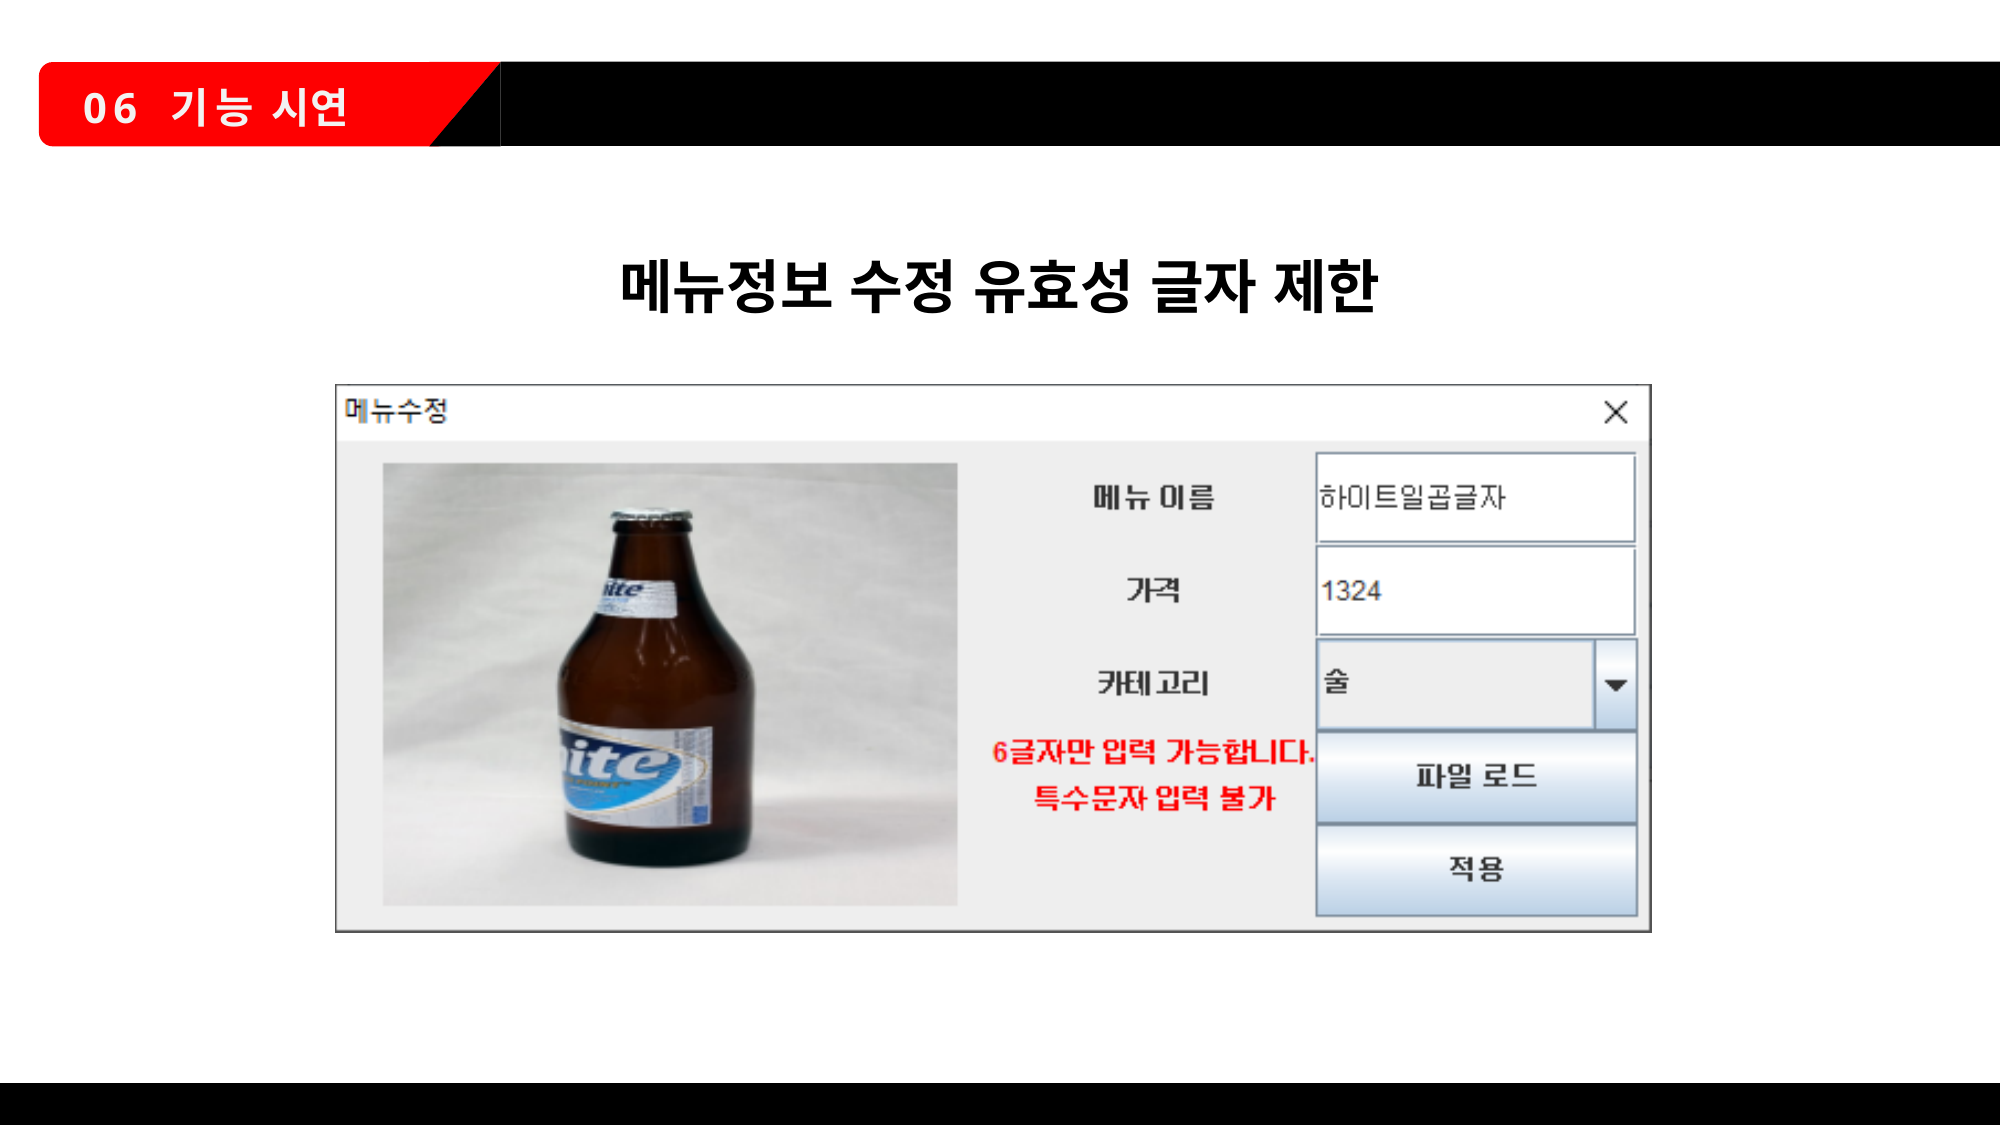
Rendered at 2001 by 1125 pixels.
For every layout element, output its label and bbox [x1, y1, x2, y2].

text_box [604, 242, 1396, 328]
picture [335, 384, 1652, 933]
text_box [0, 1082, 2000, 1125]
text_box [0, 20, 2000, 150]
